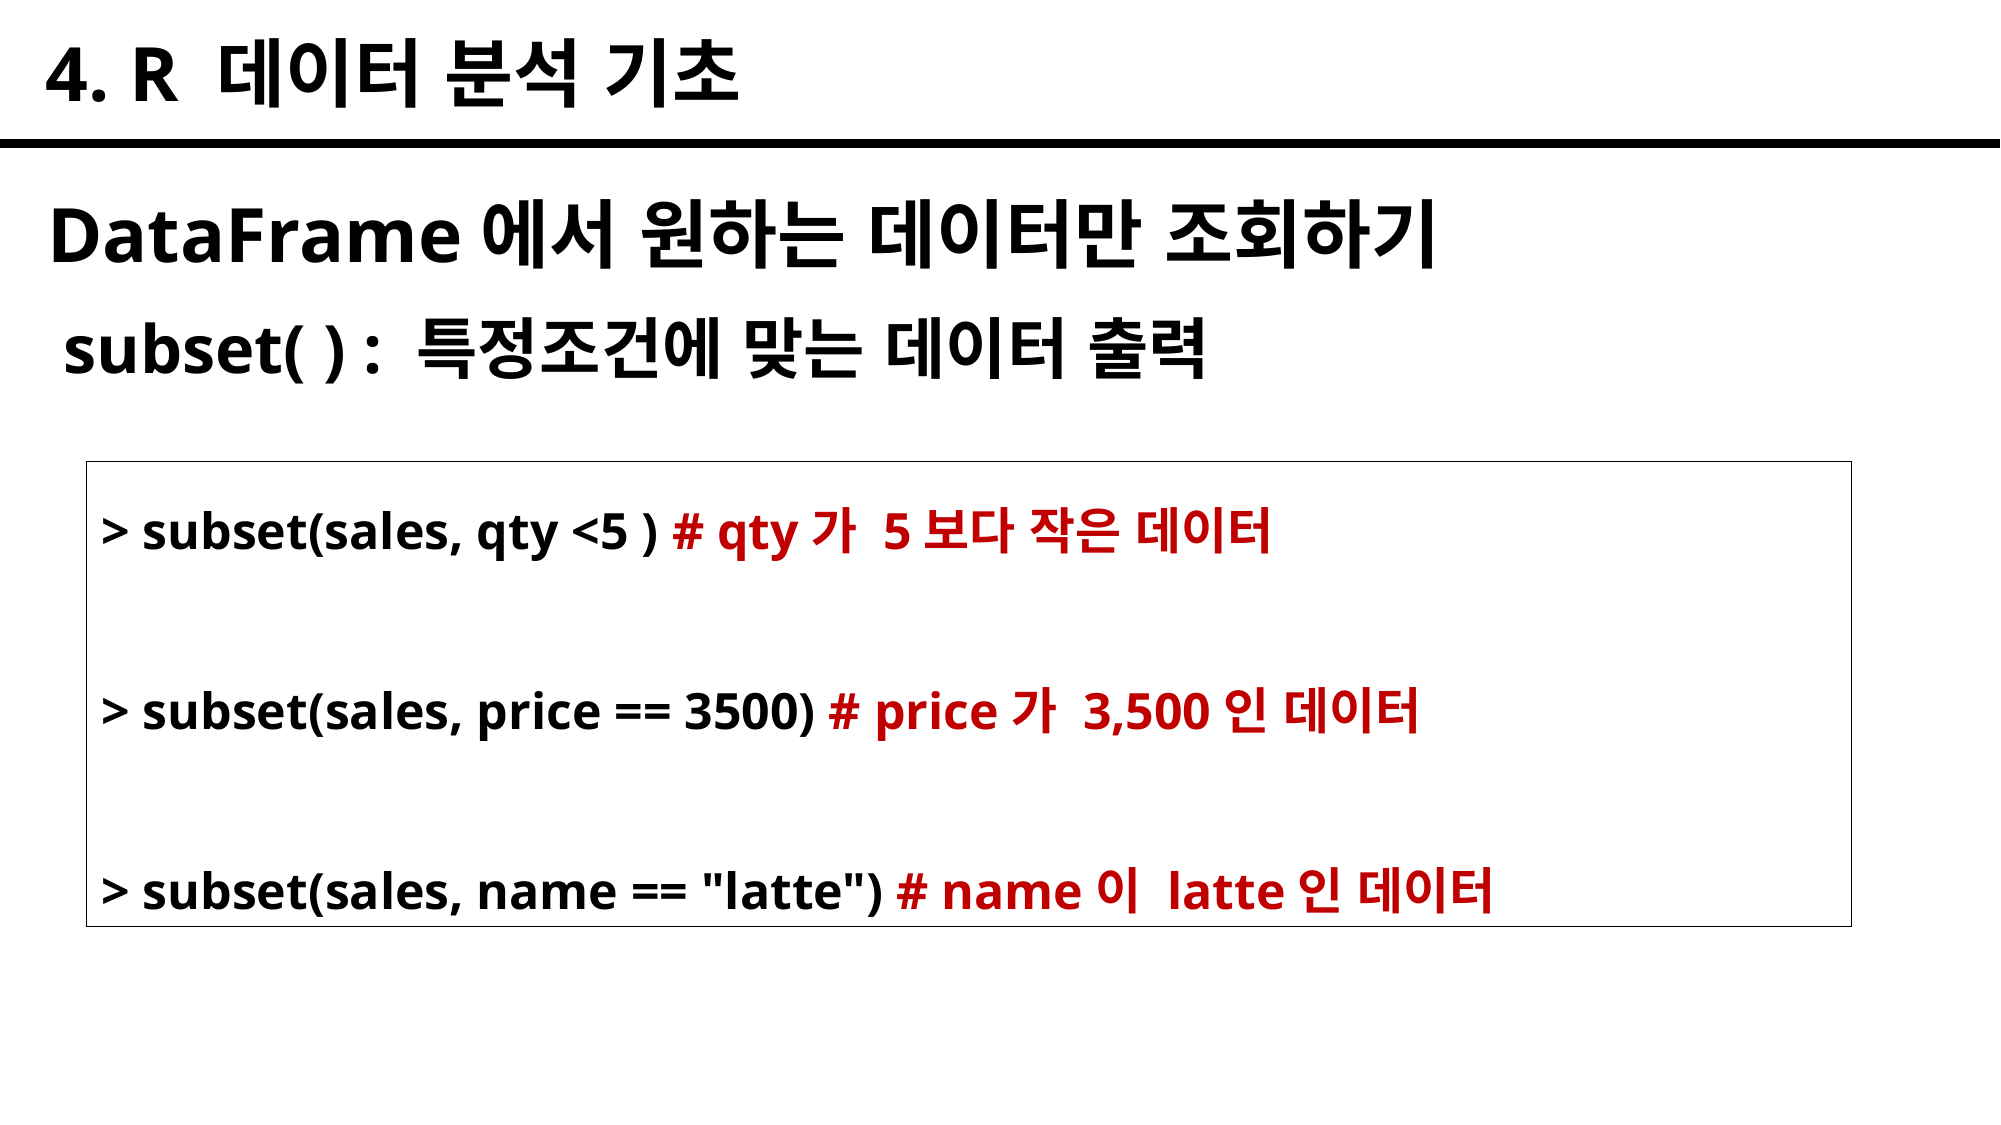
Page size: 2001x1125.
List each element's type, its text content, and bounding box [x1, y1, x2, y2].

text_box > subset(sales, qty <5 ) # qty가 5보다 작은 데이터 > subset(sales, price == 3500) # price가 3,500인 데이터 > subset(sales, name == "latte") # name이 latte인 데이터 [86, 461, 1852, 927]
text_box subset( ) : 특정조건에 맞는 데이터 출력 [48, 299, 1226, 395]
text_box 4. R 데이터 분석 기초 [30, 19, 1315, 125]
text_box DataFrame에서 원하는 데이터만 조회하기 [32, 180, 1456, 285]
